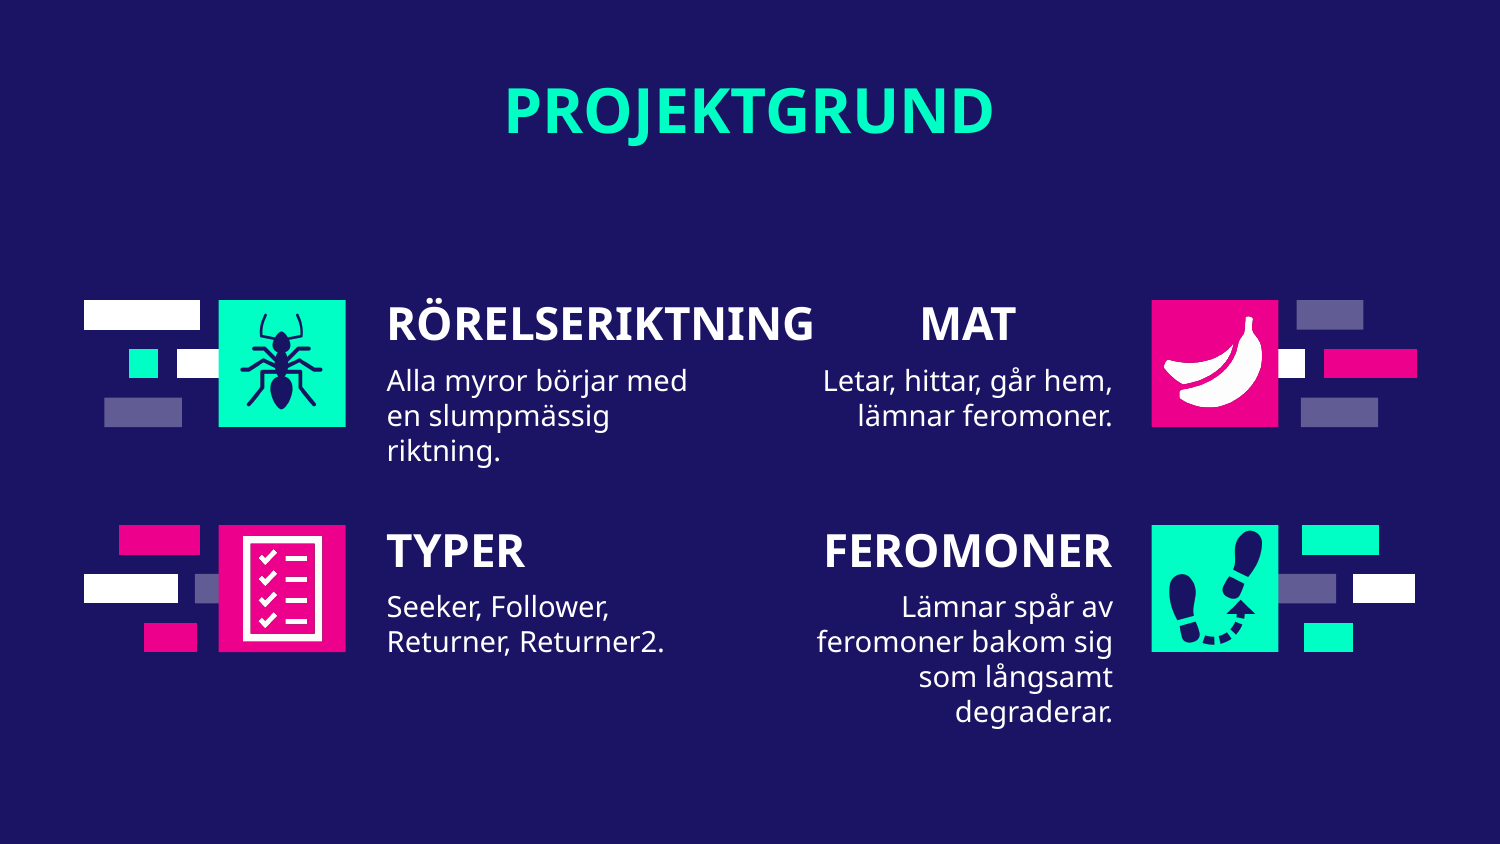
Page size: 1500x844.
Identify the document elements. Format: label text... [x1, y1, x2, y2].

text_box [1304, 622, 1354, 653]
text_box [1296, 300, 1364, 330]
text_box [143, 622, 197, 653]
text_box [1283, 573, 1337, 604]
picture [221, 524, 344, 653]
subtitle Seeker, Follower, Returner, Returner2. [371, 588, 727, 656]
picture [218, 299, 344, 425]
subtitle Lämnar spår av feromoner bakom sig som långsamt degraderar. [773, 588, 1129, 656]
text_box [1300, 397, 1379, 428]
title RÖRELSERIKTNING [371, 300, 773, 350]
text_box [1301, 525, 1379, 555]
text_box [119, 525, 200, 555]
picture [1151, 524, 1279, 652]
picture [1155, 301, 1269, 422]
text_box [84, 300, 200, 330]
text_box [1323, 348, 1418, 379]
text_box [1279, 348, 1305, 379]
text_box [177, 348, 213, 379]
text_box [128, 348, 158, 379]
subtitle Letar, hittar, går hem, lämnar feromoner. [773, 362, 1129, 430]
title FEROMONER [773, 517, 1129, 577]
title PROJEKTGRUND [209, 56, 1291, 166]
text_box [84, 573, 178, 604]
text_box [194, 573, 216, 604]
text_box [1353, 573, 1416, 604]
title MAT [773, 291, 1129, 350]
text_box [1266, 300, 1279, 427]
title TYPER [371, 517, 727, 577]
subtitle Alla myror börjar med en slumpmässig riktning. [371, 362, 727, 430]
text_box [104, 397, 182, 428]
